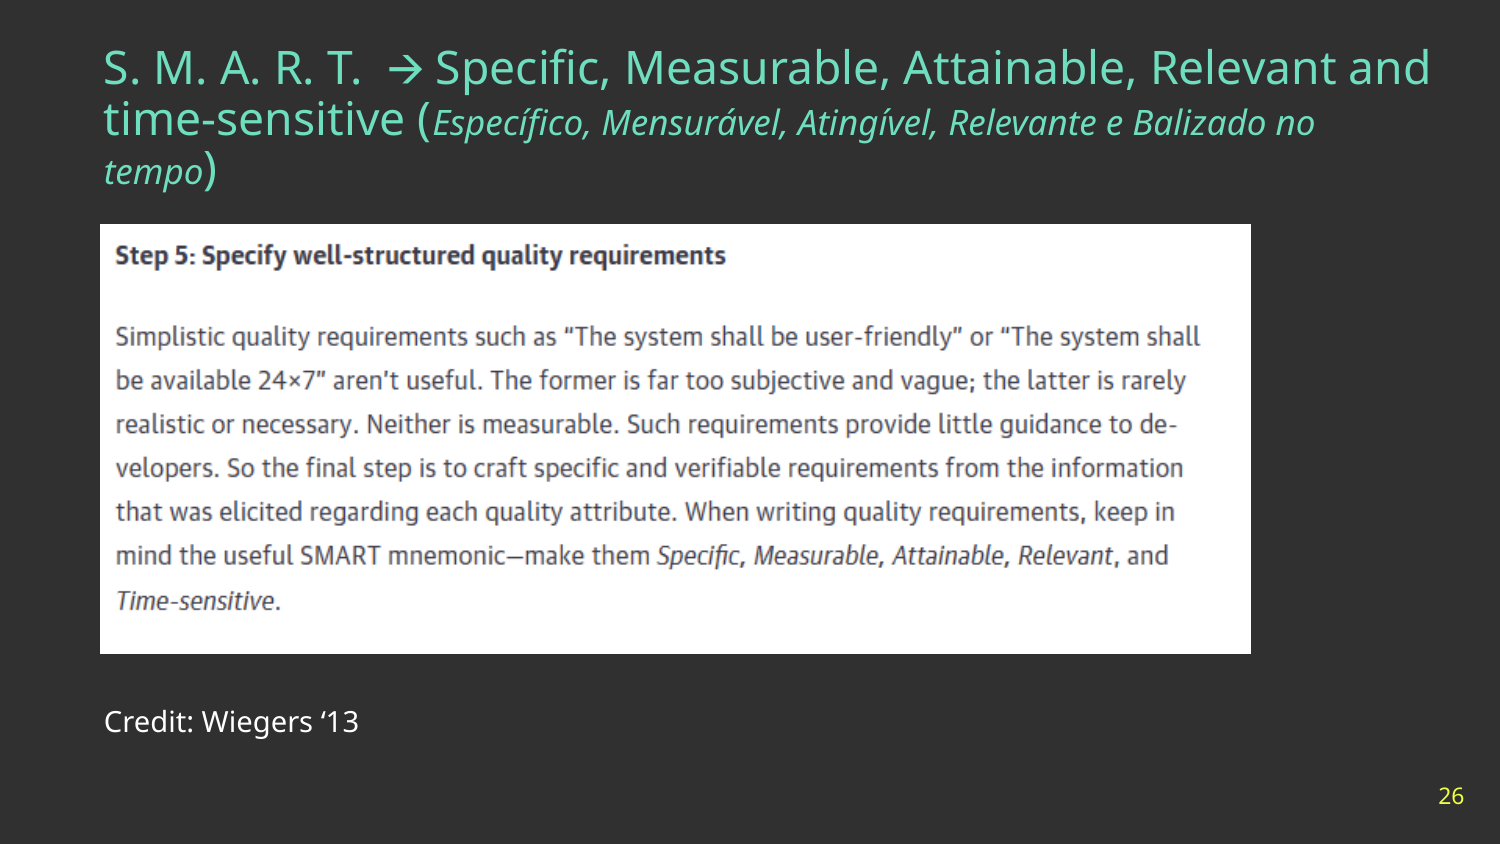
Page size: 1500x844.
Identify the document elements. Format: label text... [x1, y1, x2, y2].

picture [100, 224, 1252, 655]
slide_number ‹#› [1389, 764, 1480, 830]
title S. M. A. R. T. 🡪 Specific, Measurable, Attainable, Relevant and time-sensitive (Específico, Mensurável, Atingível, Relevante e Balizado no tempo) [89, 72, 1449, 167]
text_box Credit: Wiegers ‘13 [88, 695, 419, 746]
